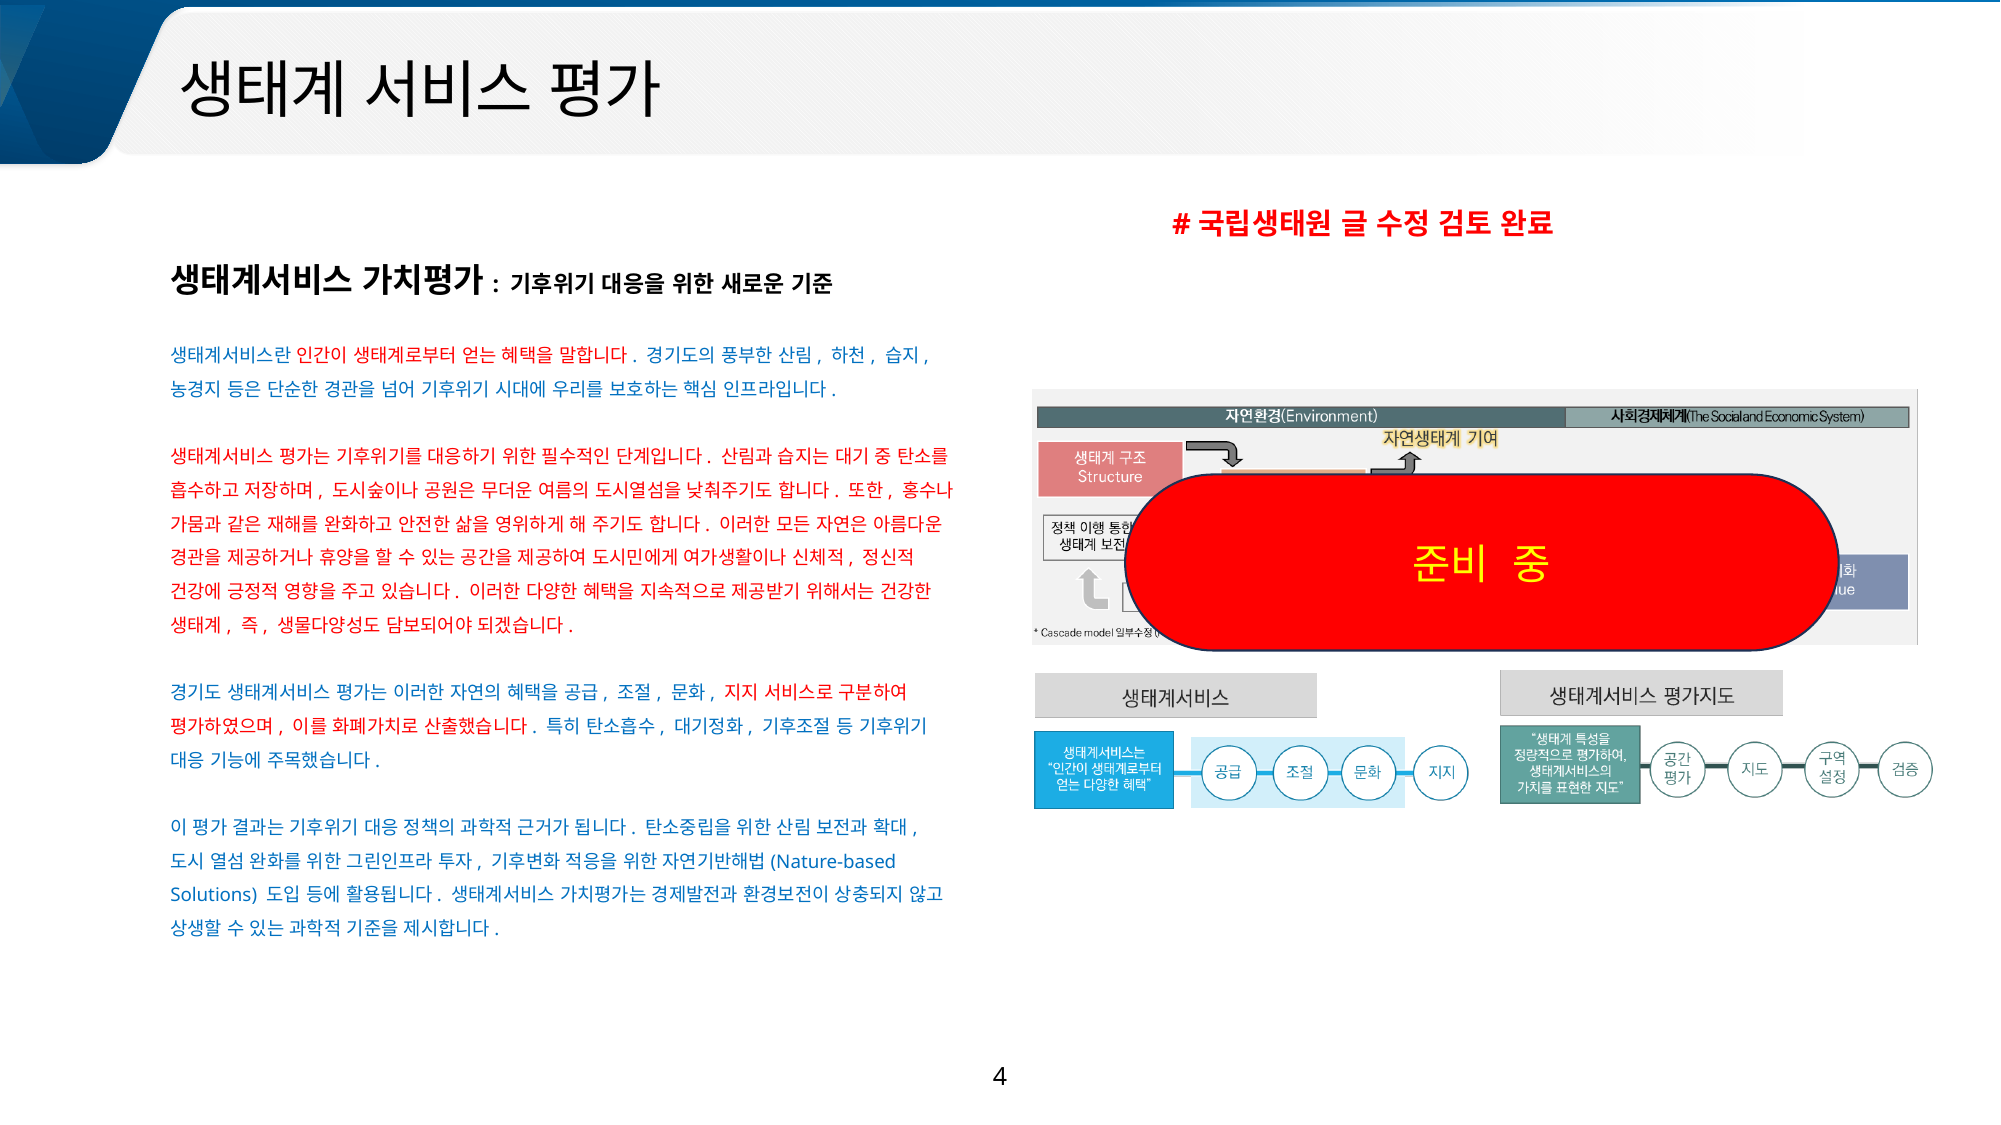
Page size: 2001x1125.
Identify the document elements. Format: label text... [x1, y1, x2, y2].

text_box 생태계 서비스 평가 [178, 49, 1551, 125]
text_box 생태계서비스 가치평가: 기후위기 대응을 위한 새로운 기준 생태계서비스란 인간이 생태계로부터 얻는 혜택을 말합니다. 경기도의 풍부한 산림, 하천, 습지, 농경지 등은 단순한 경관을 넘어 기후위기 시대에 우리를 보호하는 핵심 인프라입니다. 생태계서비스 평가는 기후위기를 대응하기 위한 필수적인 단계입니다. 산림과 습지는 대기 중 탄소를 흡수하고 저장하며, 도시숲이나 공원은 무더운 여름의 도시열섬을 낮춰주기도 합니다. 또한, 홍수나 가뭄과 같은 재해를 완화하고 안전한 삶을 영위하게 해 주기도 합니다. 이러한 모든 자연은 아름다운 경관을 제공하거나 휴양을 할 수 있는 공간을 제공하여 도시민에게 여가생활이나 신체적, 정신적 건강에 긍정적 영향을 주고 있습니다. 이러한 다양한 혜택을 지속적으로 제공받기 위해서는 건강한 생태계, 즉, 생물다양성도 담보되어야 되겠습니다. 경기도 생태계서비스 평가는 이러한 자연의 혜택을 공급, 조절, 문화, 지지 서비스로 구분하여 평가하였으며, 이를 화폐가치로 산출했습니다. 특히 탄소흡수, 대기정화, 기후조절 등 기후위기 대응 기능에 주목했습니다. 이 평가 결과는 기후위기 대응 정책의 과학적 근거가 됩니다. 탄소중립을 위한 산림 보전과 확대, 도시 열섬 완화를 위한 그린인프라 투자, 기후변화 적응을 위한 자연기반해법(Nature-based Solutions) 도입 등에 활용됩니다. 생태계서비스 가치평가는 경제발전과 환경보전이 상충되지 않고 상생할 수 있는 과학적 기준을 제시합니다. [155, 231, 976, 947]
text_box #국립생태원 글 수정 검토 완료 [1157, 197, 1571, 248]
picture [1024, 389, 1940, 809]
